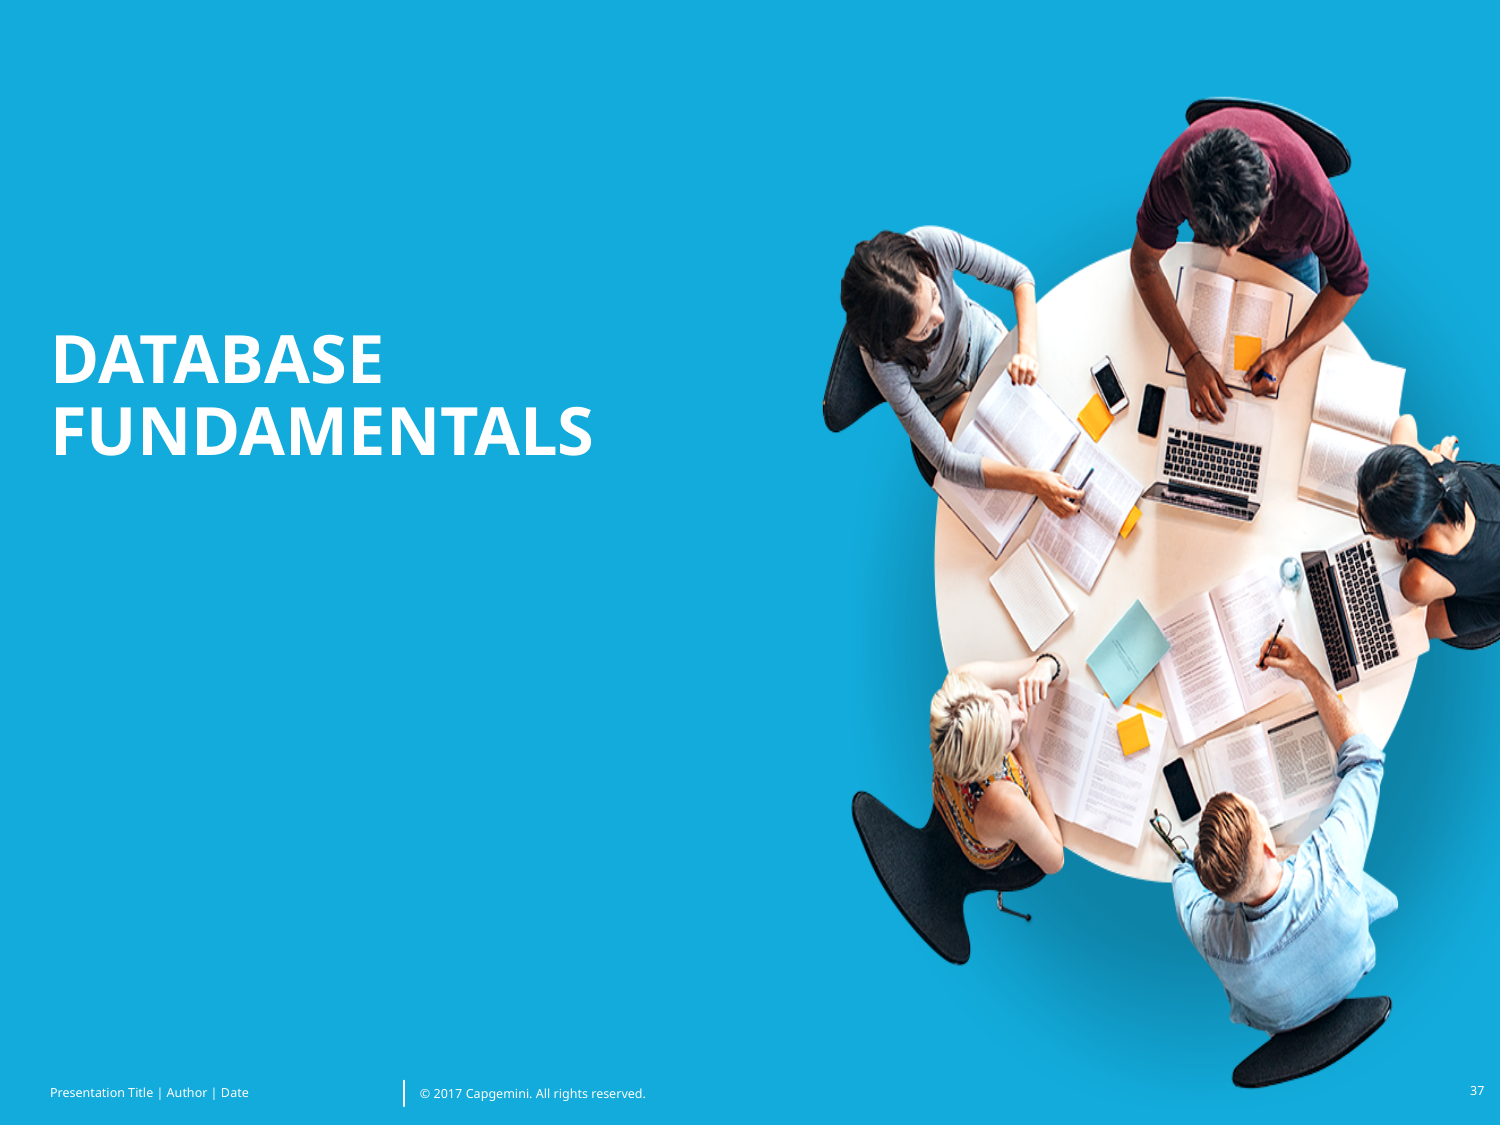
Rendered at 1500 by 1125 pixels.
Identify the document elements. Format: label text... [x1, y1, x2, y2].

title DATABASE FUNDAMENTALS [50, 328, 874, 470]
picture [523, 0, 1500, 1125]
